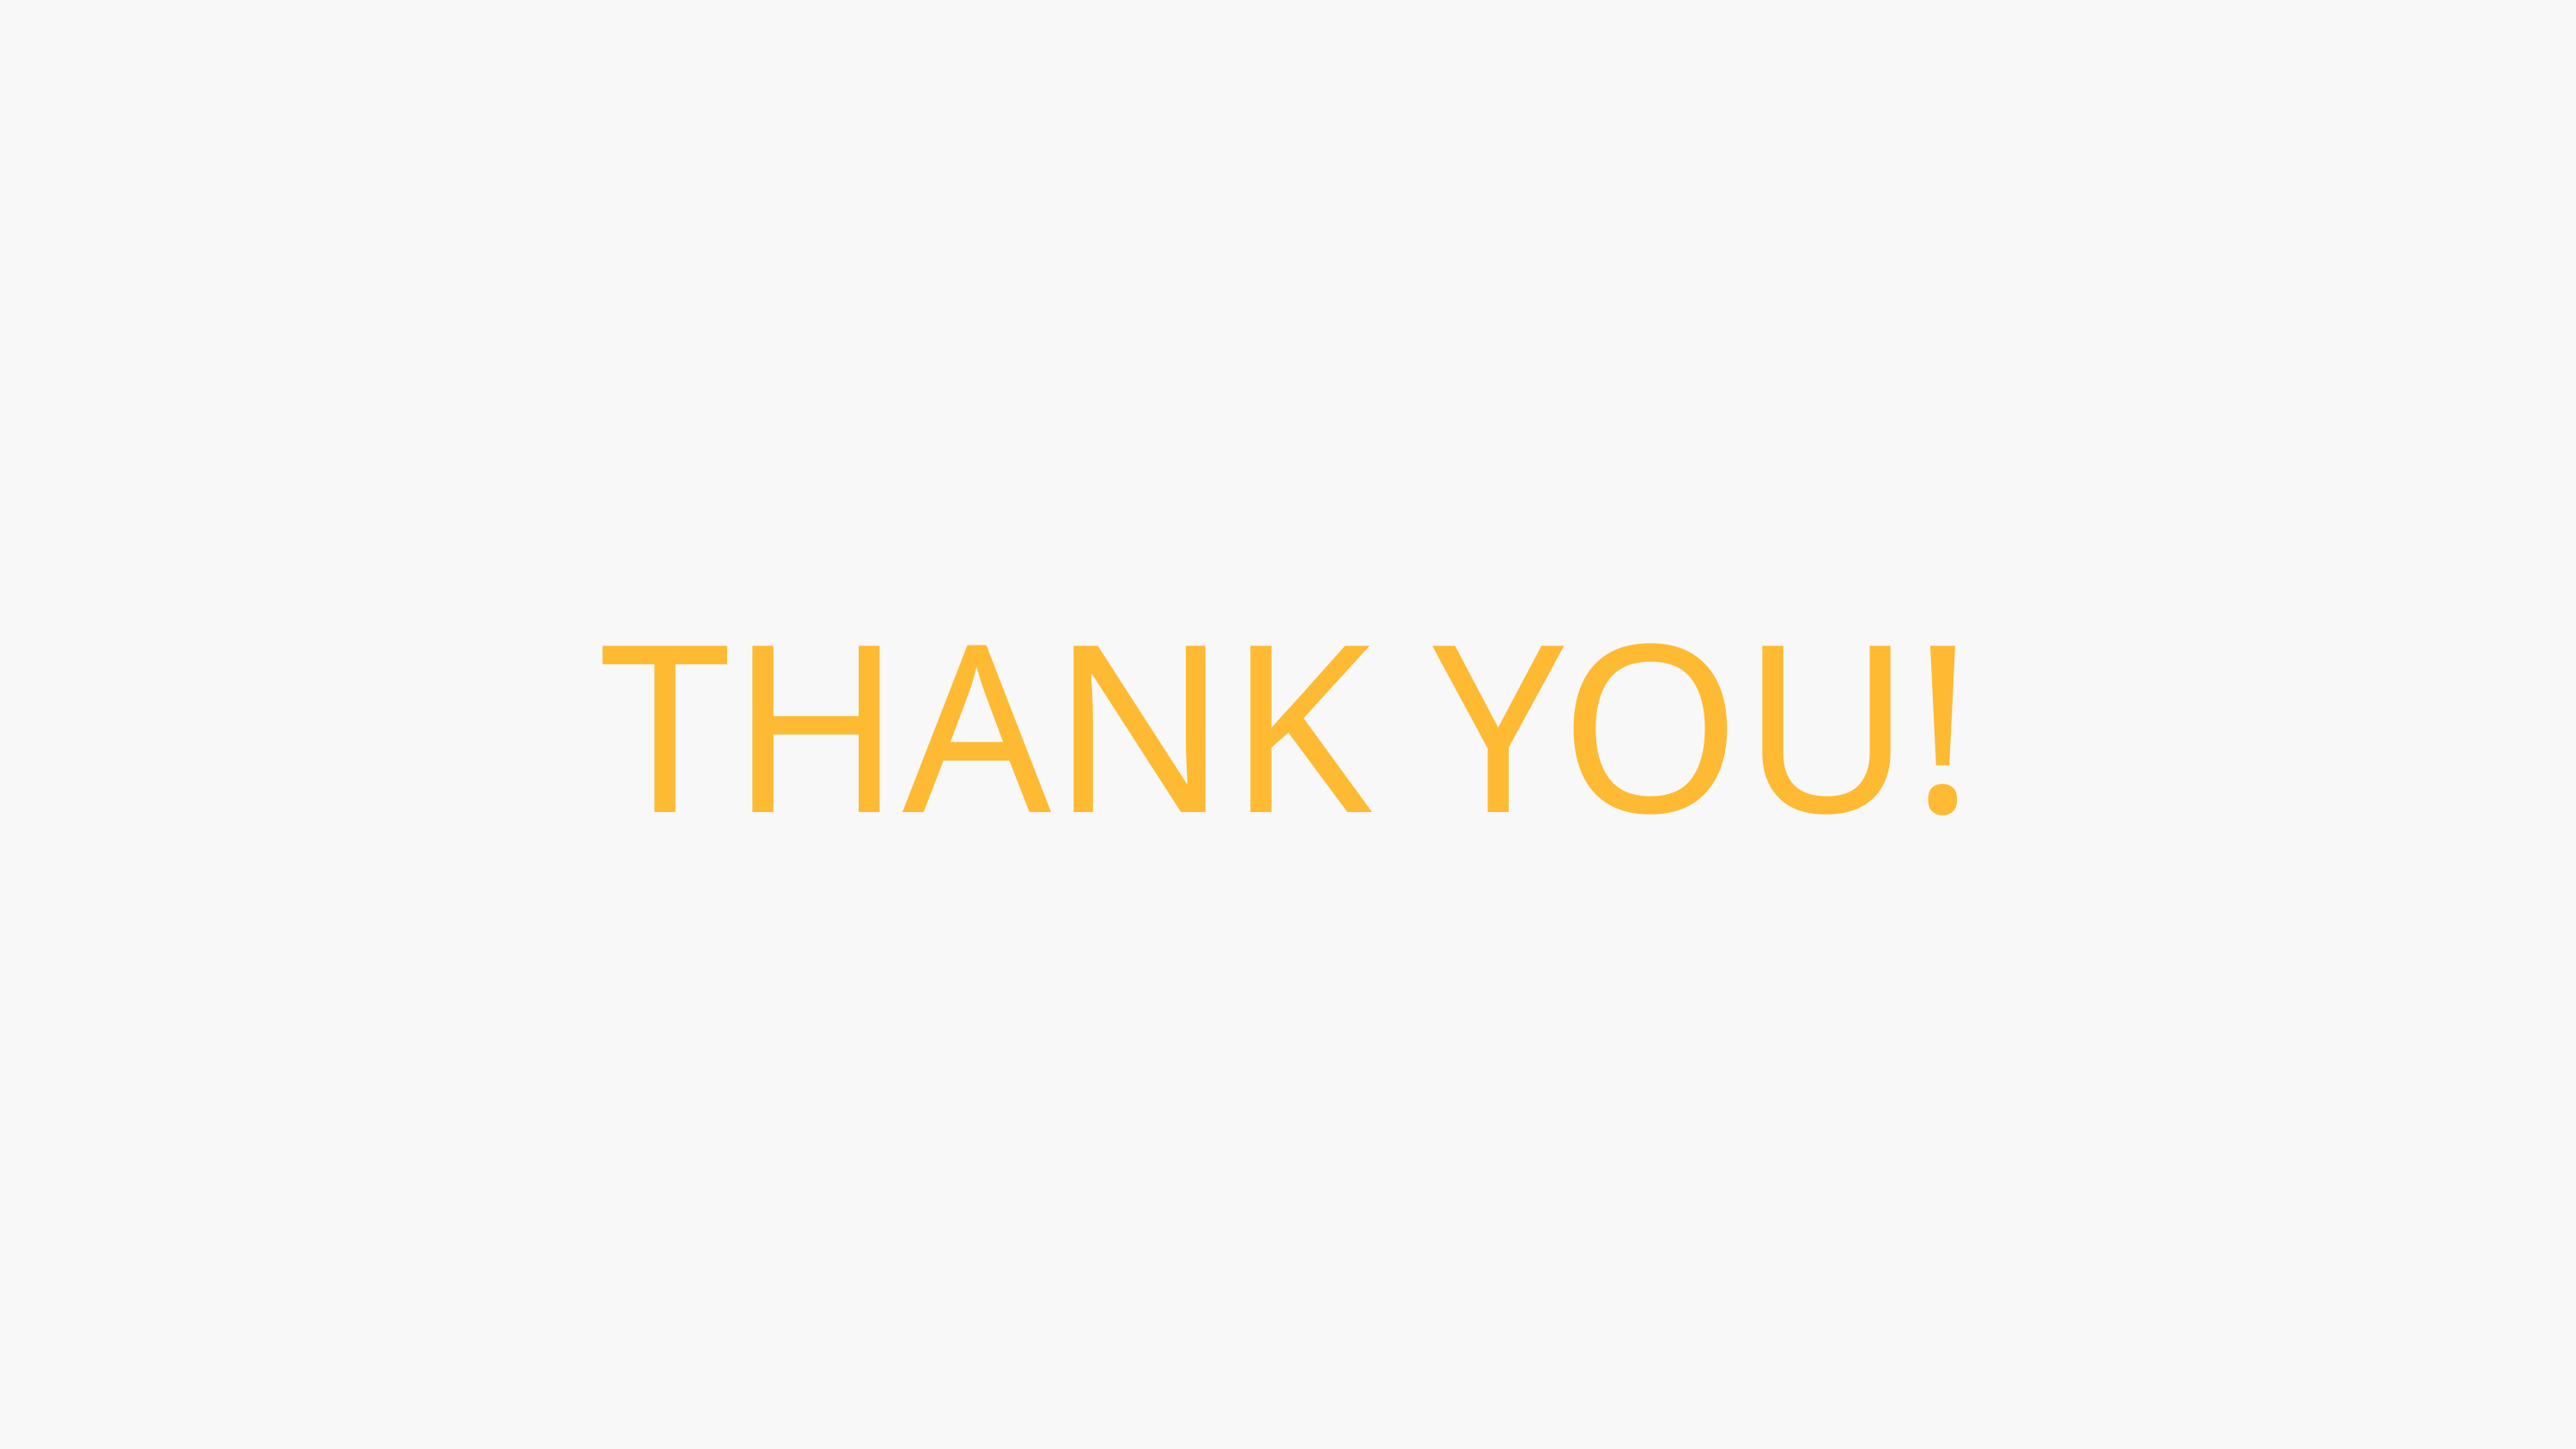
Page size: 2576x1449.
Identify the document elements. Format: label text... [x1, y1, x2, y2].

text_box THANK YOU! [264, 603, 2312, 859]
